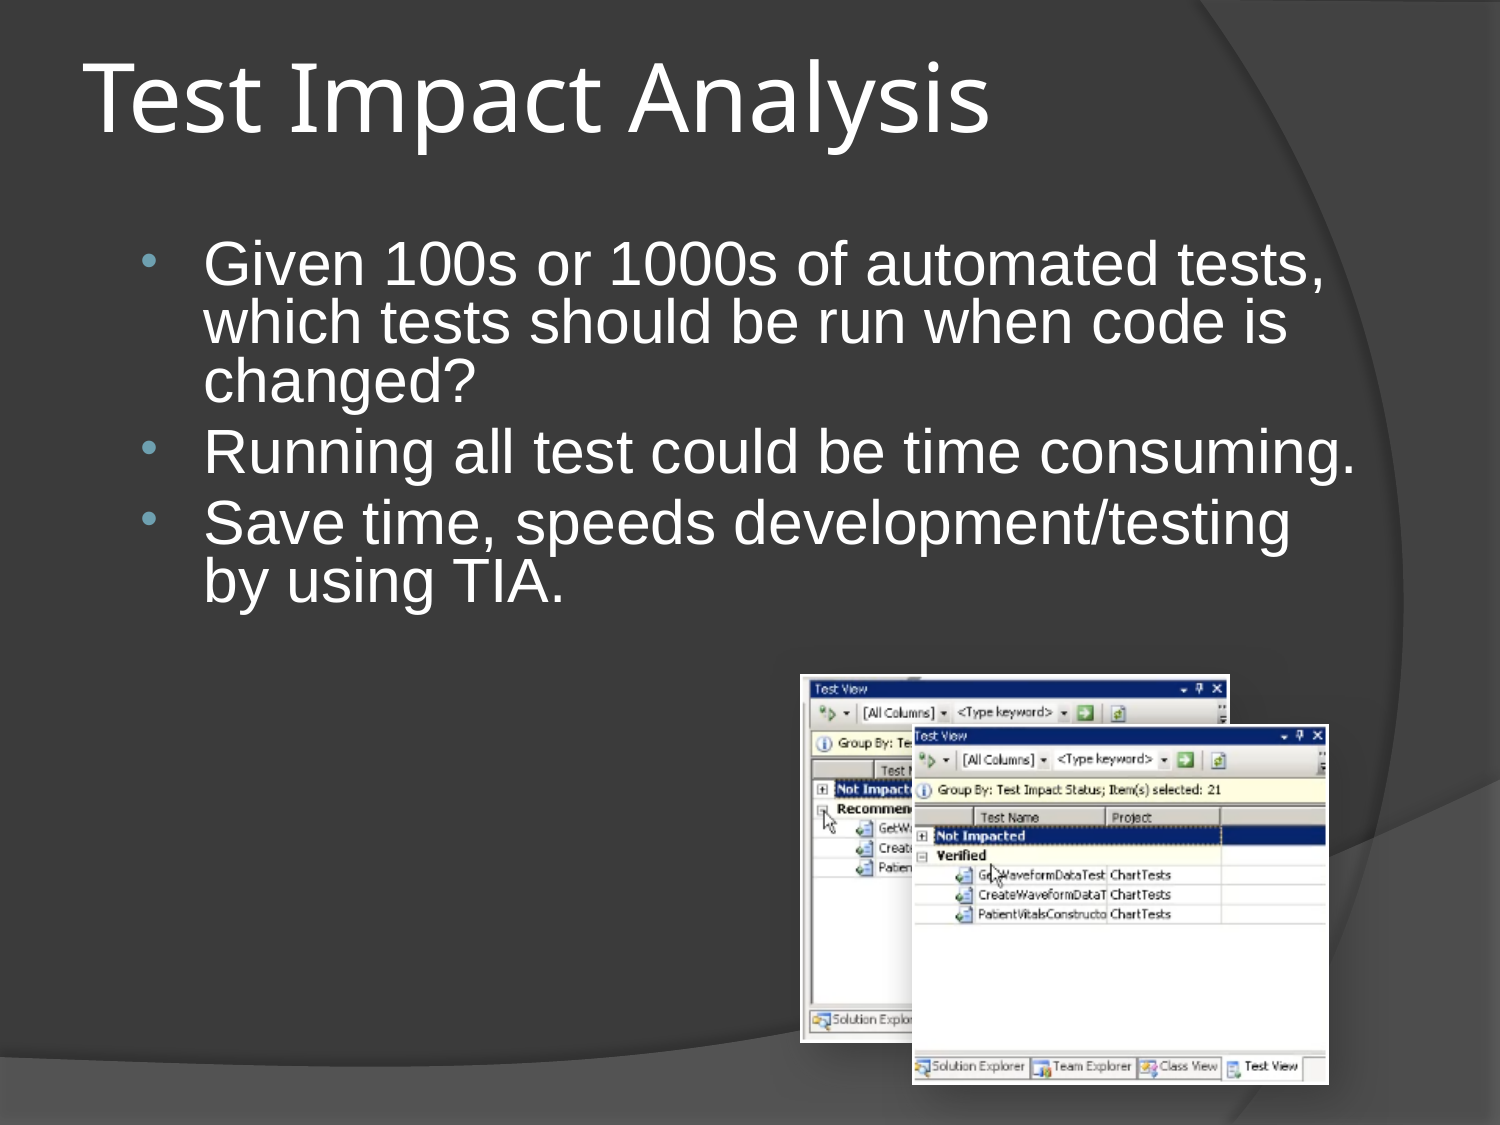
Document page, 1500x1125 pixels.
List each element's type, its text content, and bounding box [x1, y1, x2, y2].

picture [799, 674, 1230, 1043]
title Test Impact Analysis [75, 0, 1300, 188]
picture [912, 724, 1329, 1085]
list Given 100s or 1000s of automated tests, which tests should be run when code is changed? Running all test could be time consuming. Save time, speeds development/testing by using TIA. [119, 231, 1379, 739]
